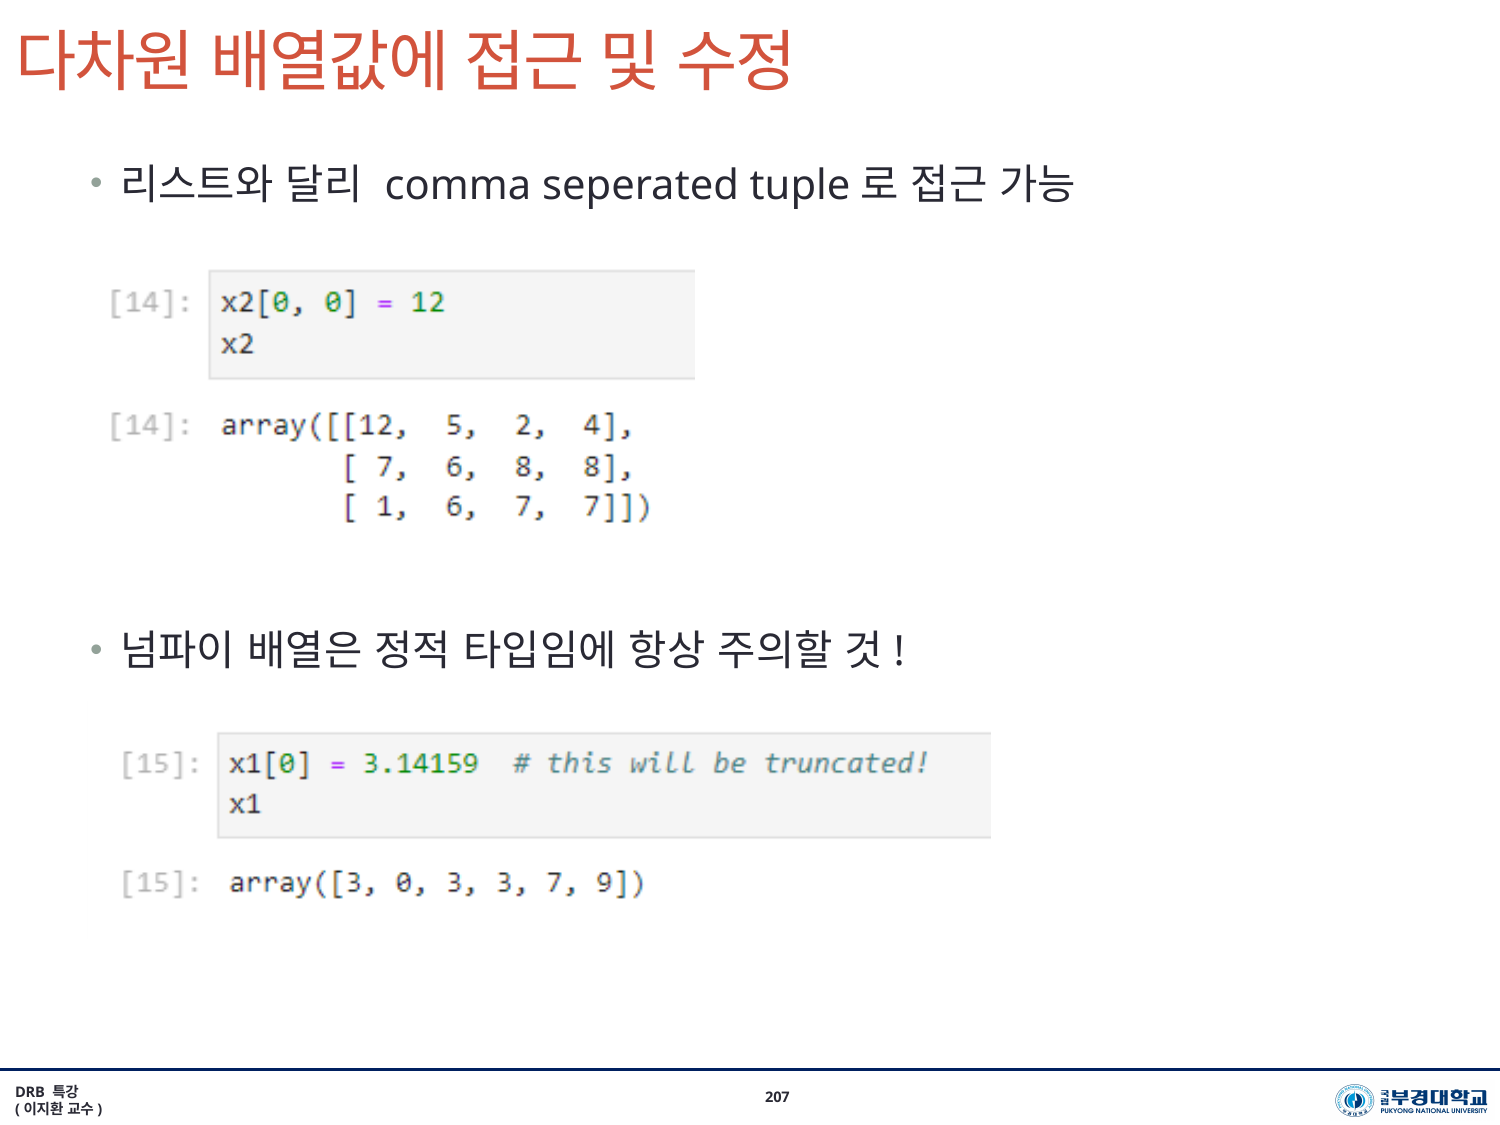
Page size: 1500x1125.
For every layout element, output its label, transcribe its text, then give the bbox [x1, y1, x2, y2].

picture [86, 701, 991, 940]
title 다차원 배열값에 접근 및 수정 [0, 1, 1500, 116]
list 리스트와 달리 comma seperated tuple로 접근 가능 넘파이 배열은 정적 타입임에 항상 주의할 것! [75, 149, 1425, 1033]
picture [86, 241, 695, 548]
slide_number DRB 특강 (이지환 교수) [0, 1082, 303, 1118]
picture [1330, 1079, 1495, 1121]
